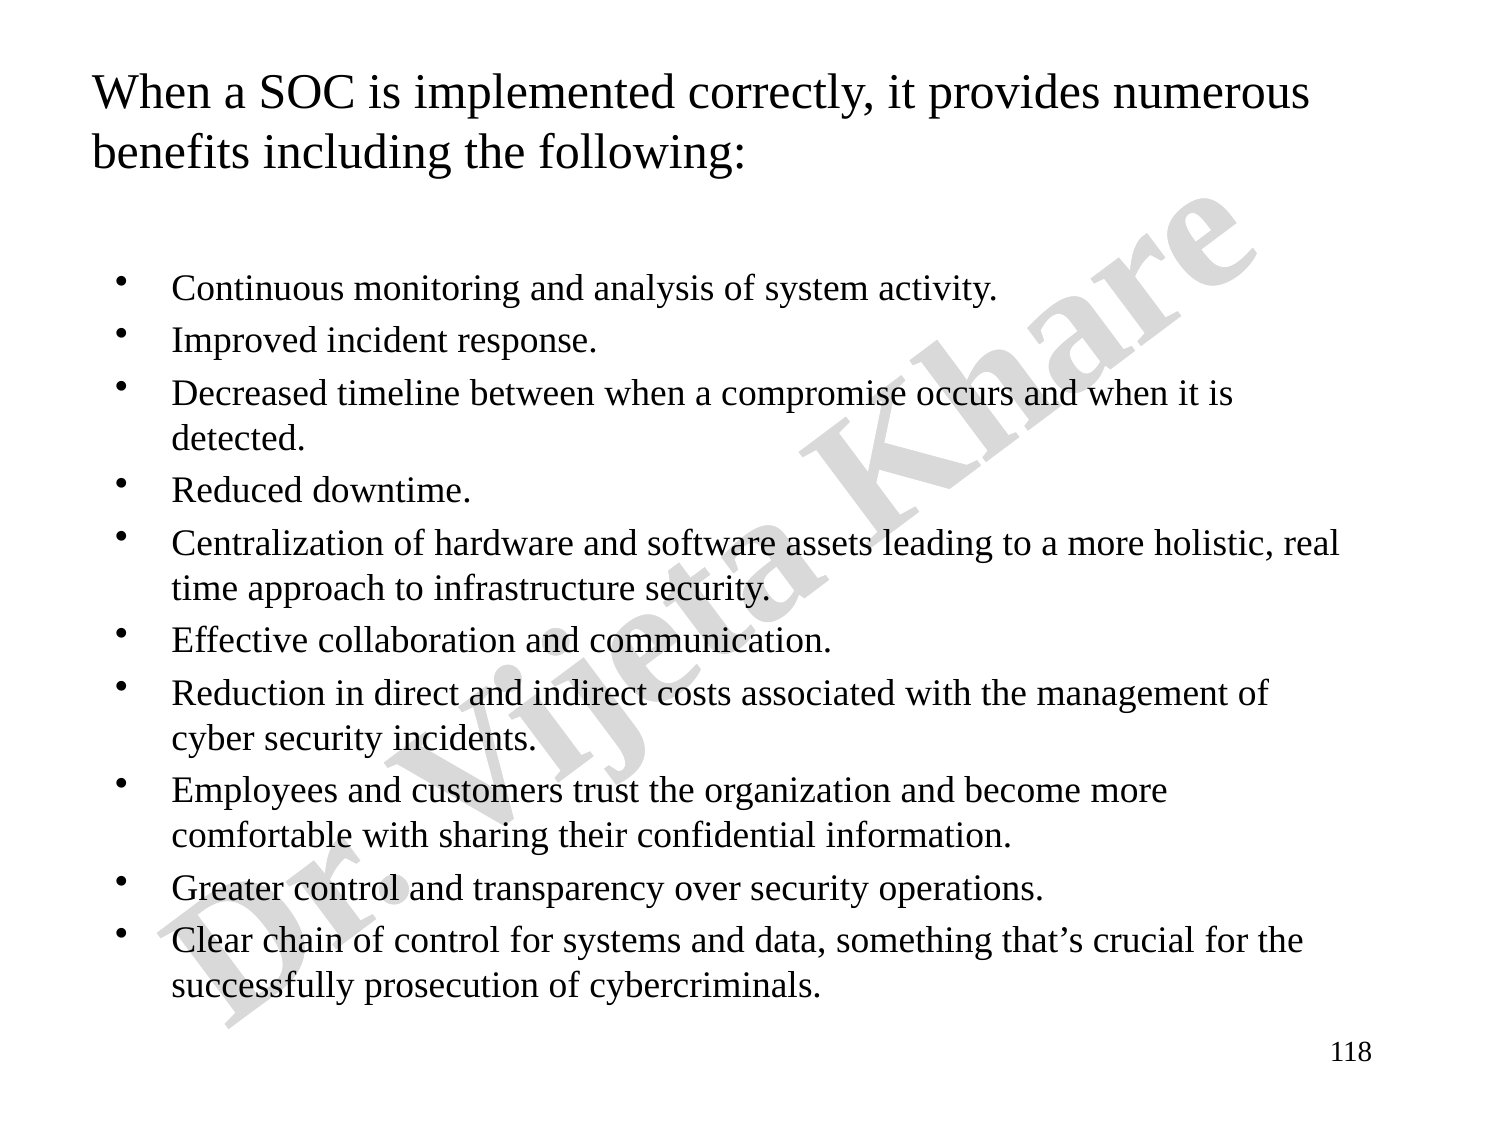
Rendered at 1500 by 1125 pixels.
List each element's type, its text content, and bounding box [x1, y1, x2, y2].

title When a SOC is implemented correctly, it provides numerous benefits including the following: [76, 54, 1352, 243]
list Continuous monitoring and analysis of system activity. Improved incident response. Decreased timeline between when a compromise occurs and when it is detected. Reduced downtime. Centralization of hardware and software assets leading to a more holistic, real time approach to infrastructure security. Effective collaboration and communication. Reduction in direct and indirect costs associated with the management of cyber security incidents. Employees and customers trust the organization and become more comfortable with sharing their confidential information. Greater control and transparency over security operations. Clear chain of control for systems and data, something that’s crucial for the successfully prosecution of cybercriminals. [100, 255, 1376, 931]
slide_number 118 [1074, 1024, 1388, 1101]
